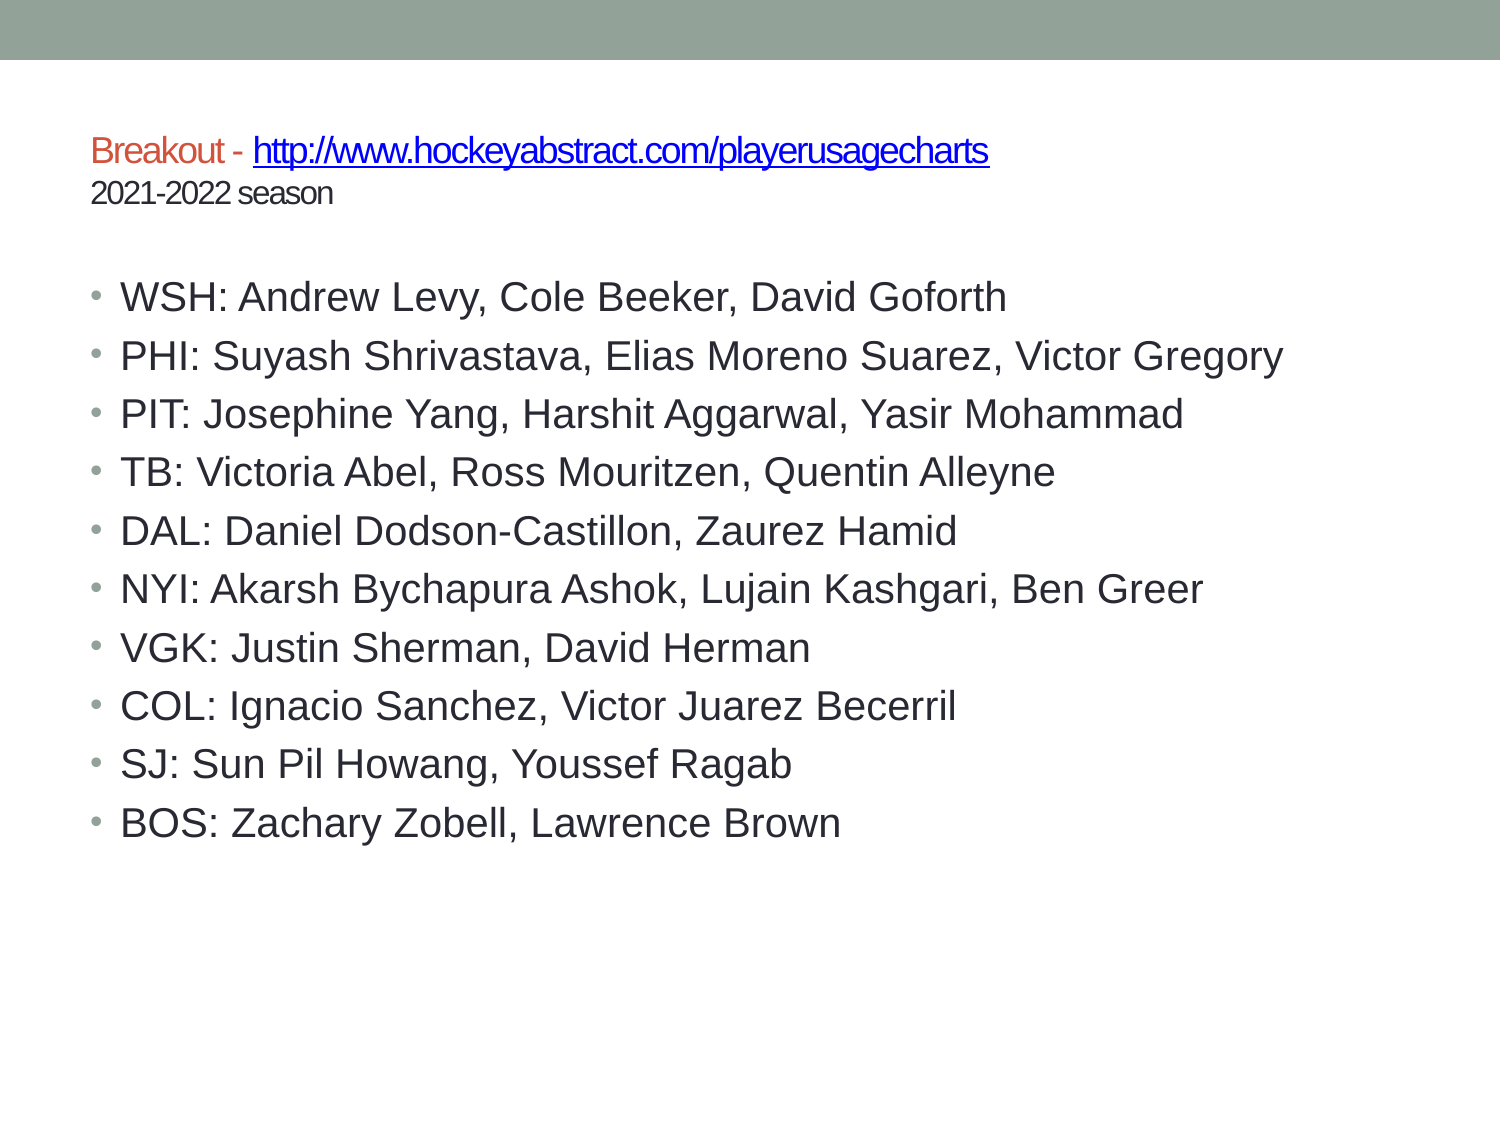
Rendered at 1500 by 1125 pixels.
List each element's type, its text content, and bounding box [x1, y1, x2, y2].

list WSH: Andrew Levy, Cole Beeker, David Goforth PHI: Suyash Shrivastava, Elias Moreno Suarez, Victor Gregory PIT: Josephine Yang, Harshit Aggarwal, Yasir Mohammad TB: Victoria Abel, Ross Mouritzen, Quentin Alleyne DAL: Daniel Dodson-Castillon, Zaurez Hamid NYI: Akarsh Bychapura Ashok, Lujain Kashgari, Ben Greer VGK: Justin Sherman, David Herman COL: Ignacio Sanchez, Victor Juarez Becerril SJ: Sun Pil Howang, Youssef Ragab BOS: Zachary Zobell, Lawrence Brown [75, 262, 1463, 1063]
title Breakout - http://www.hockeyabstract.com/playerusagecharts 2021-2022 season [75, 87, 1425, 250]
